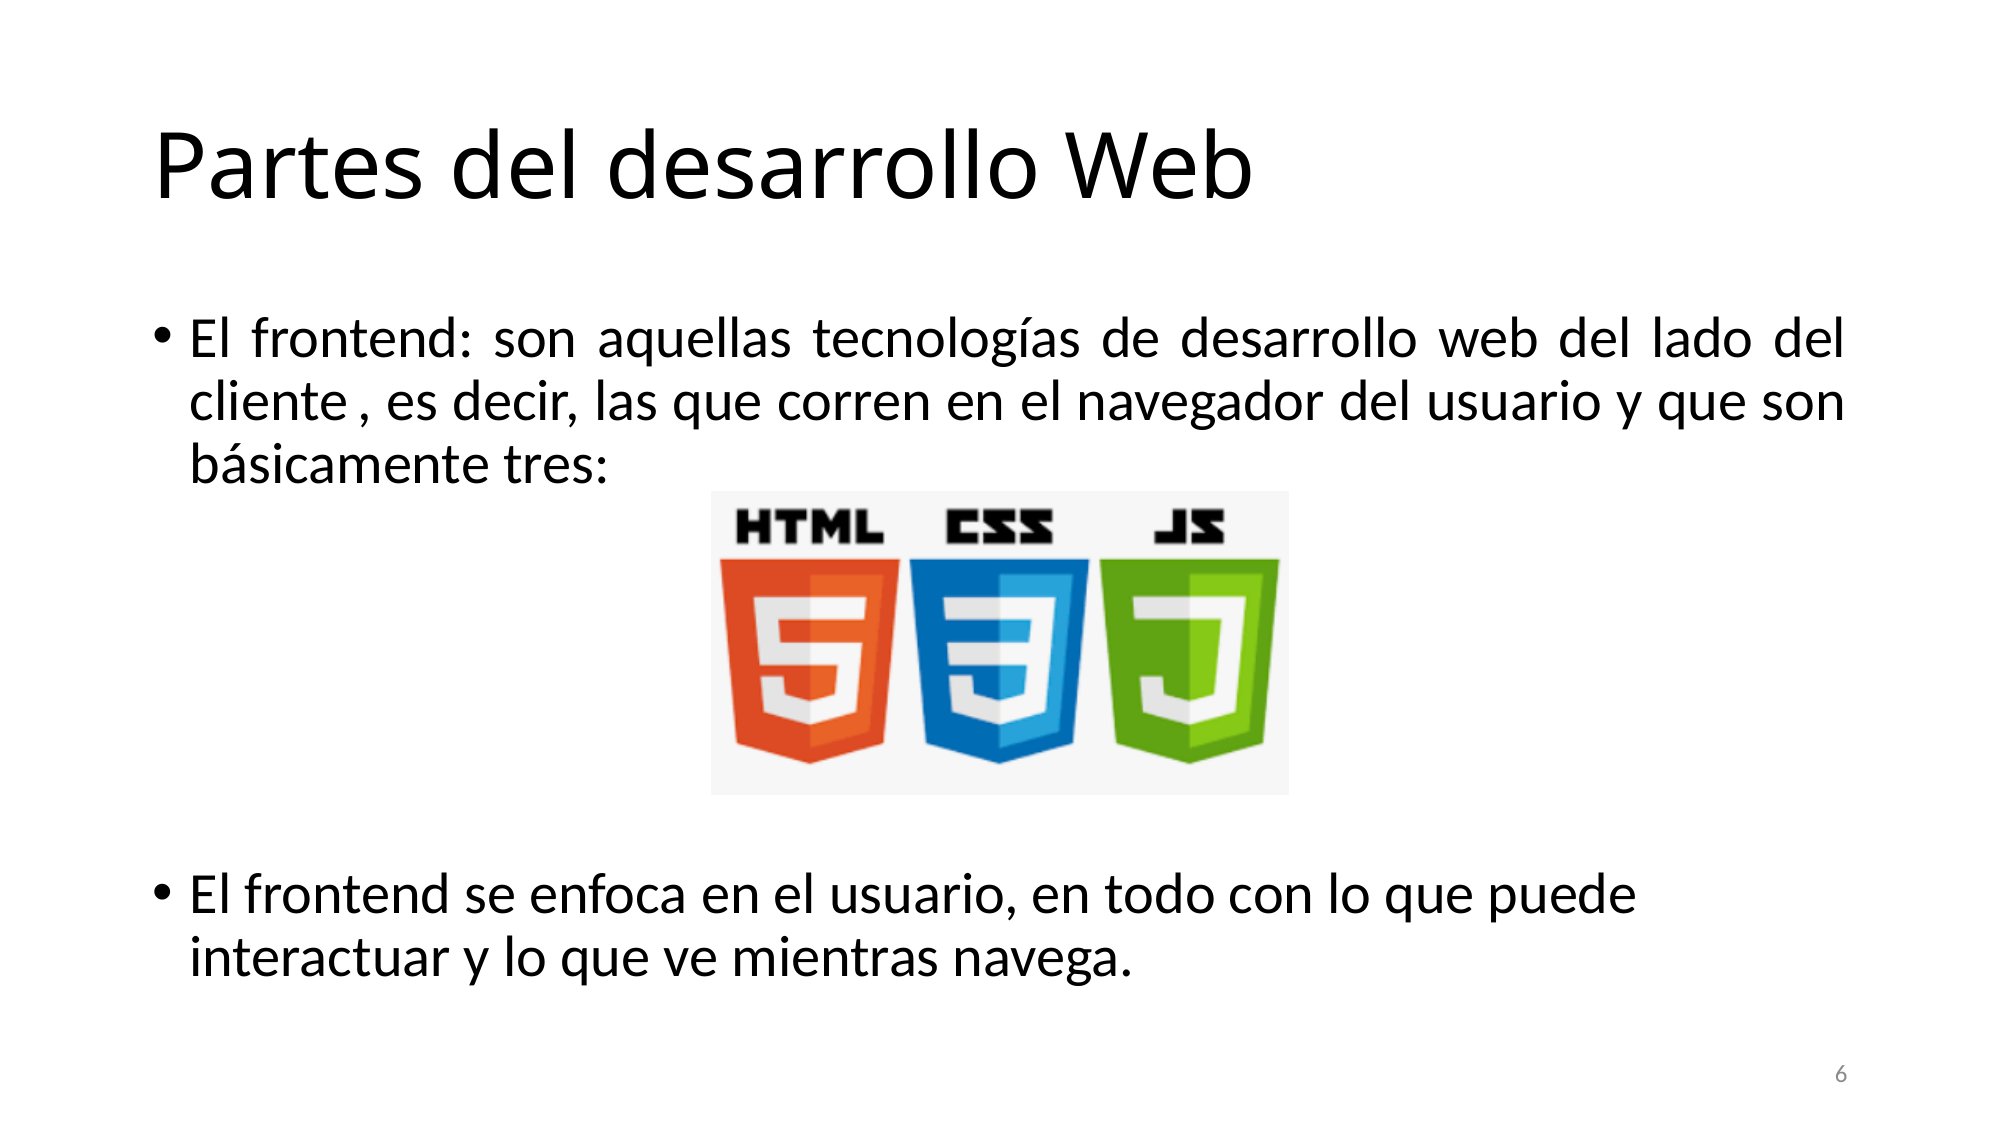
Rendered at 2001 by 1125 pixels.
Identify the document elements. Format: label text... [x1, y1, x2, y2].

picture [711, 491, 1289, 795]
list El frontend: son aquellas tecnologías de desarrollo web del lado del cliente , es decir, las que corren en el navegador del usuario y que son básicamente tres: [137, 299, 1863, 855]
slide_number 6 [1412, 1042, 1863, 1103]
text_box El frontend se enfoca en el usuario, en todo con lo que puede interactuar y lo que ve mientras navega. [137, 855, 1863, 997]
title Partes del desarrollo Web [137, 59, 1863, 278]
